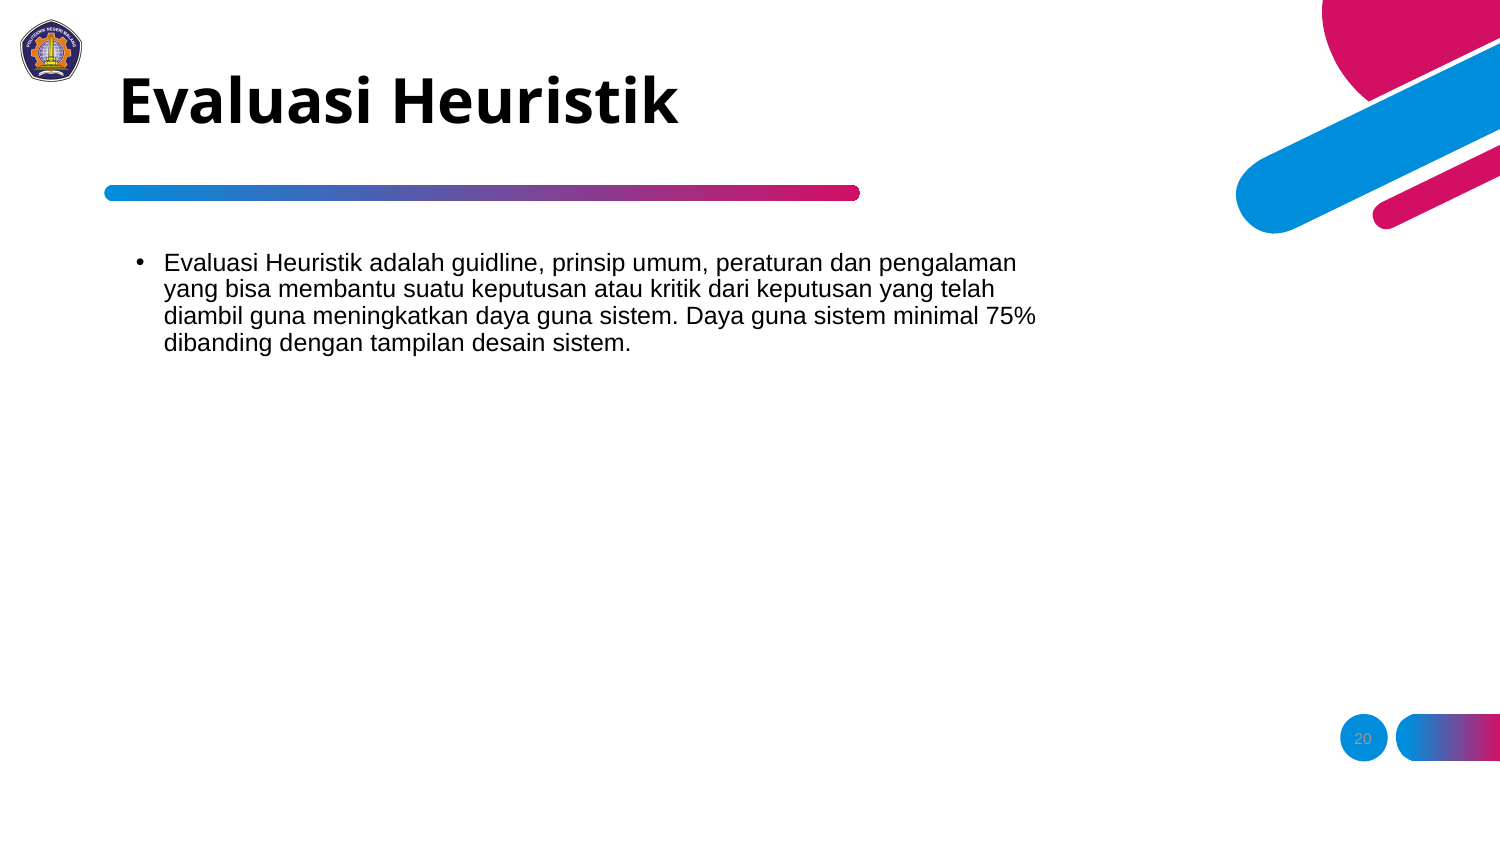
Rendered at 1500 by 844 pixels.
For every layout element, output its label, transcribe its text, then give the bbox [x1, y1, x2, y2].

slide_number 20 [1329, 715, 1397, 761]
picture [20, 19, 82, 82]
list Evaluasi Heuristik adalah guidline, prinsip umum, peraturan dan pengalaman yang bisa membantu suatu keputusan atau kritik dari keputusan yang telah diambil guna meningkatkan daya guna sistem. Daya guna sistem minimal 75% dibanding dengan tampilan desain sistem. [120, 242, 1076, 799]
title Evaluasi Heuristik [103, 44, 1217, 162]
